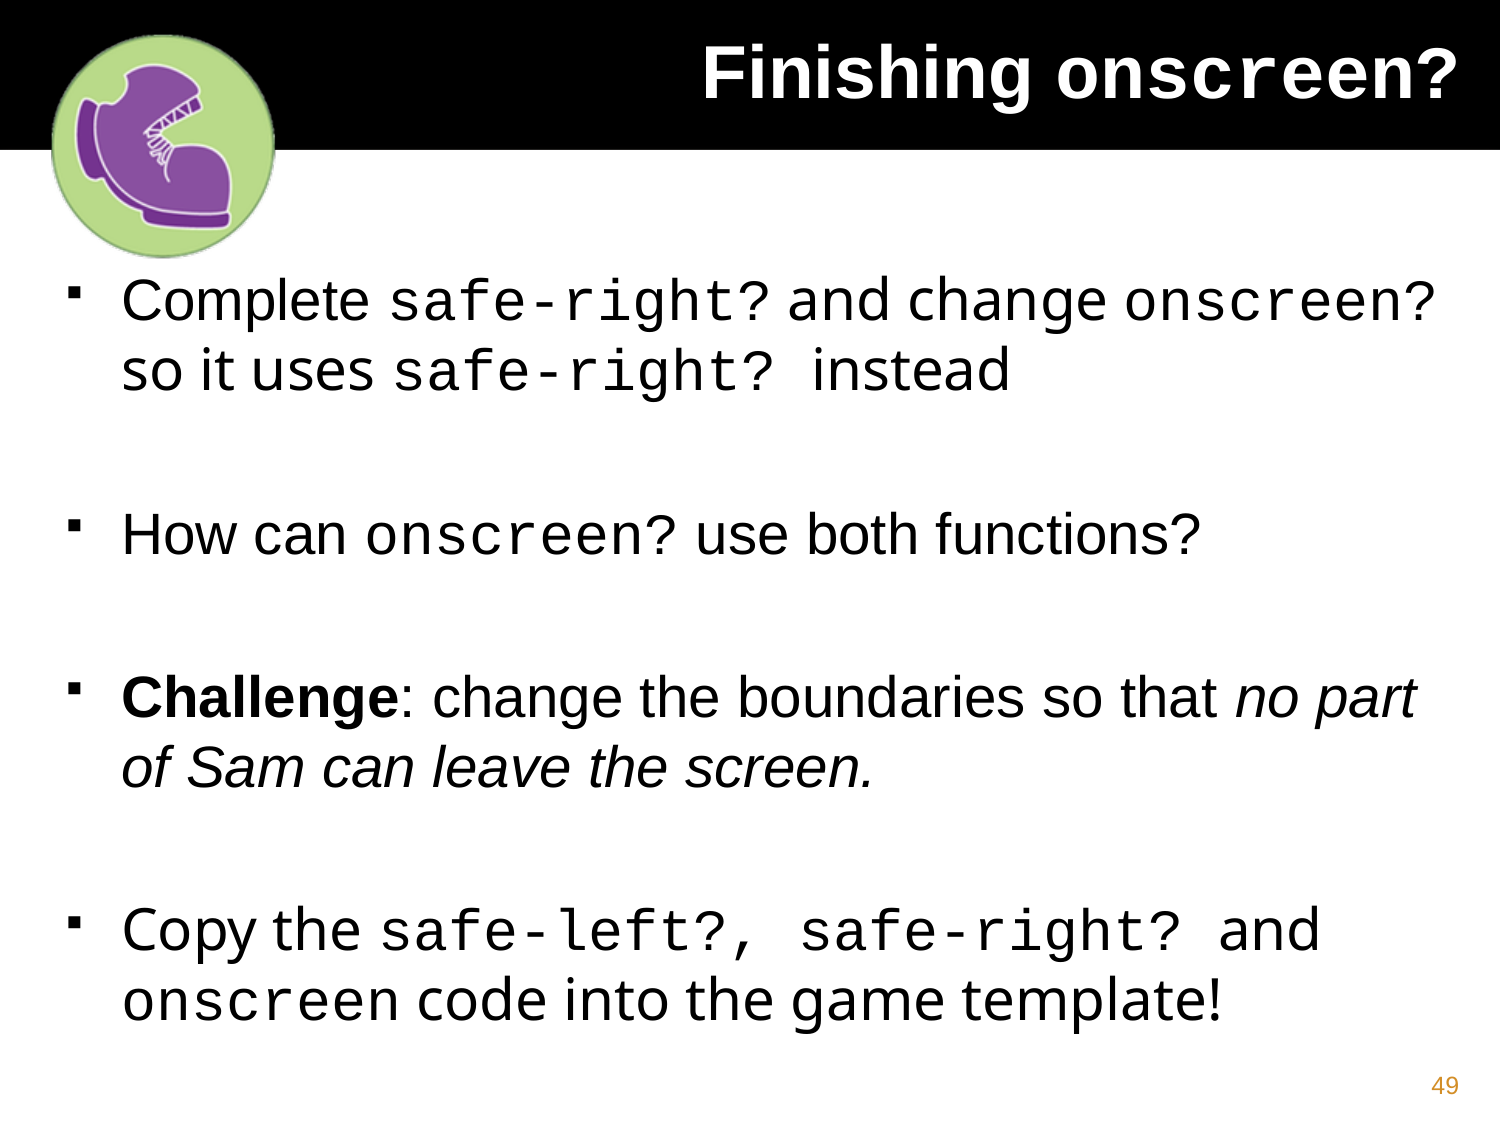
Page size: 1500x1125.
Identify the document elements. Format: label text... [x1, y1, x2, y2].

list Complete safe-right? and change onscreen? so it uses safe-right? instead How can onscreen? use both functions? Challenge: change the boundaries so that no part of Sam can leave the screen. Copy the safe-left?, safe-right? and onscreen code into the game template! [50, 254, 1475, 998]
slide_number 49 [1350, 1061, 1475, 1103]
title Finishing onscreen? [50, 0, 1475, 138]
picture [47, 31, 280, 263]
